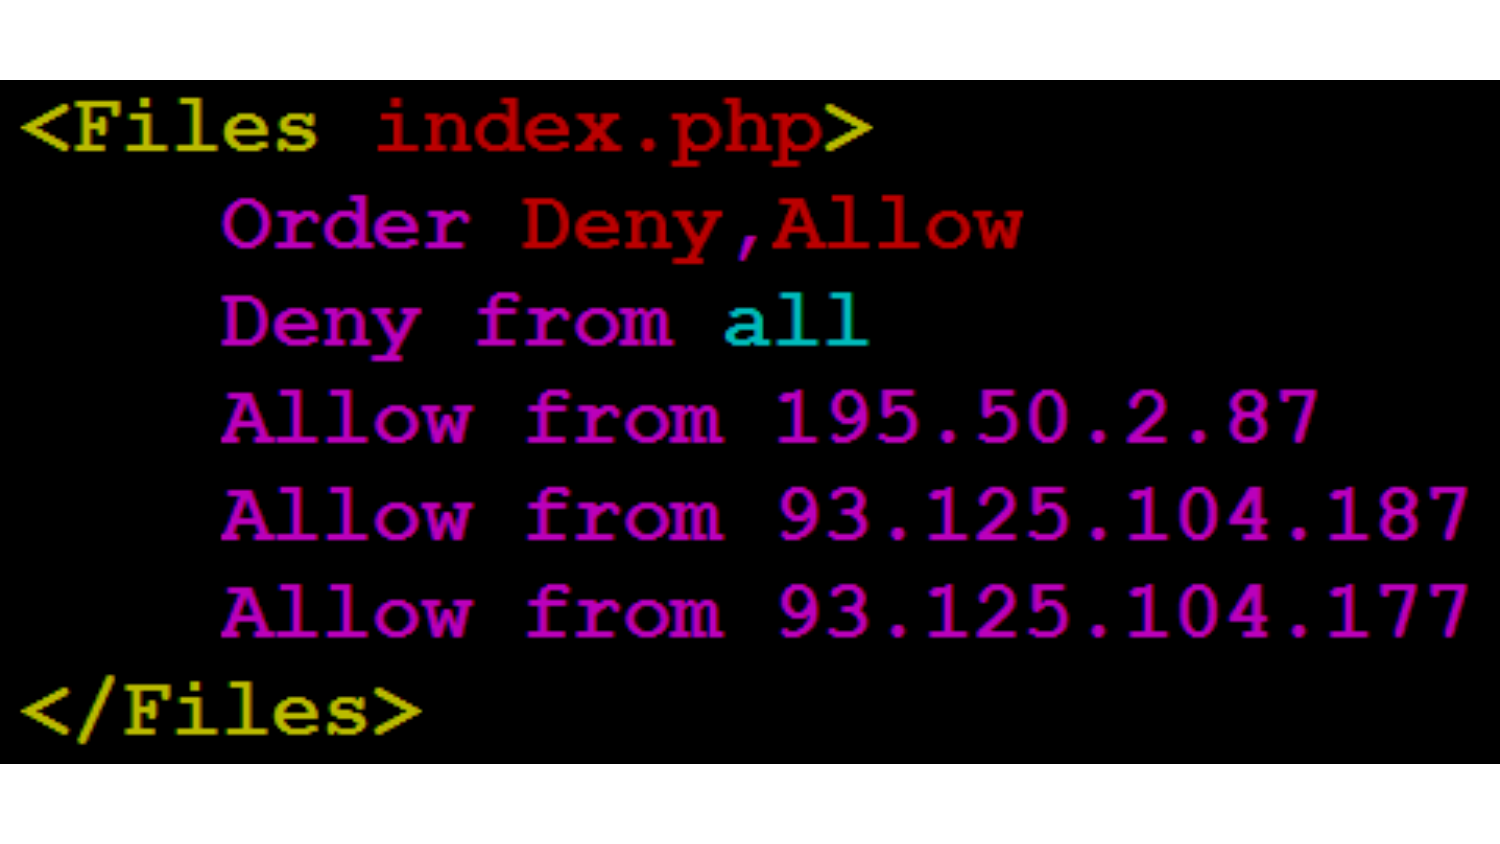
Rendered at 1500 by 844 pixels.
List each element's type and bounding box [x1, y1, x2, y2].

picture [0, 80, 1500, 764]
